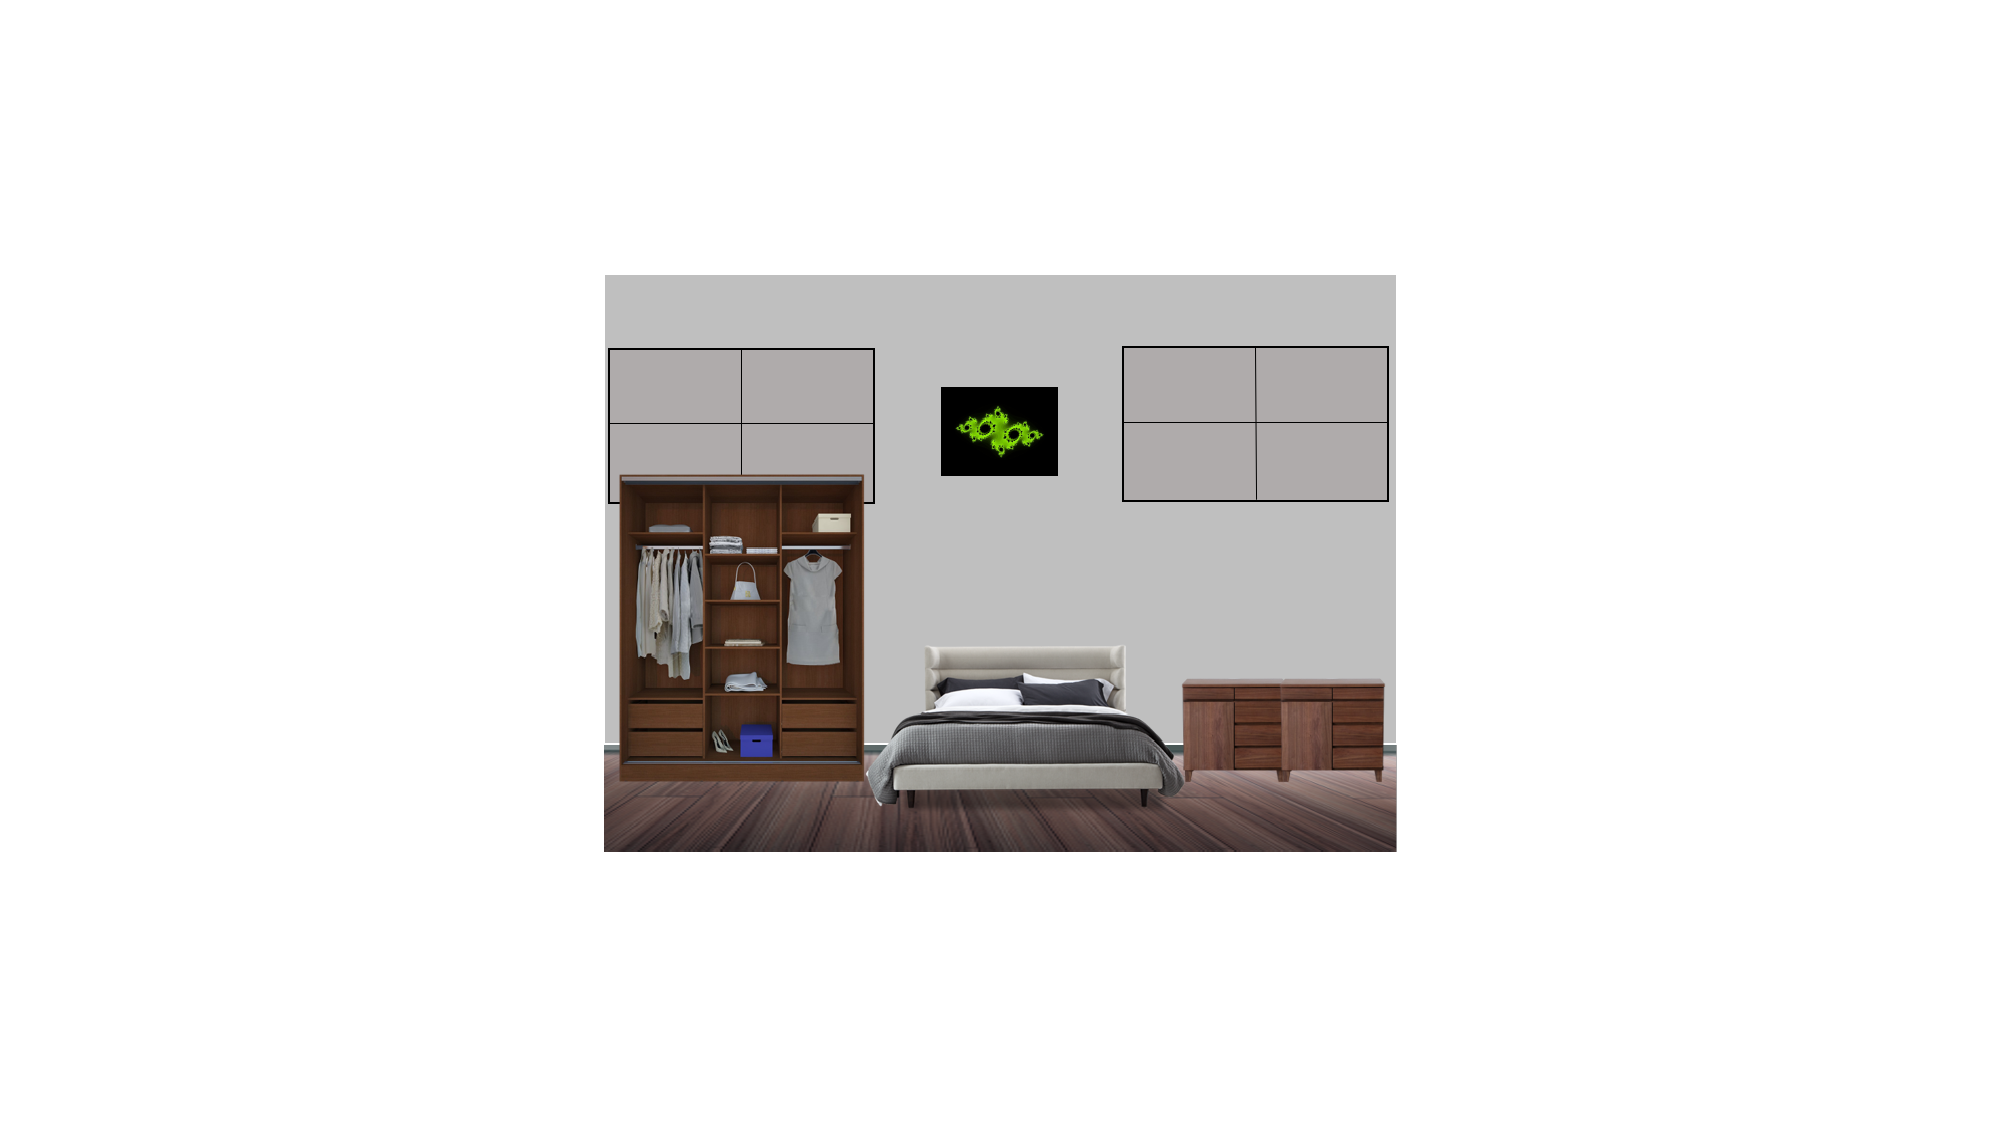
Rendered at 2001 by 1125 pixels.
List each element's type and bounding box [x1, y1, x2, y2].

text_box [603, 273, 1396, 852]
